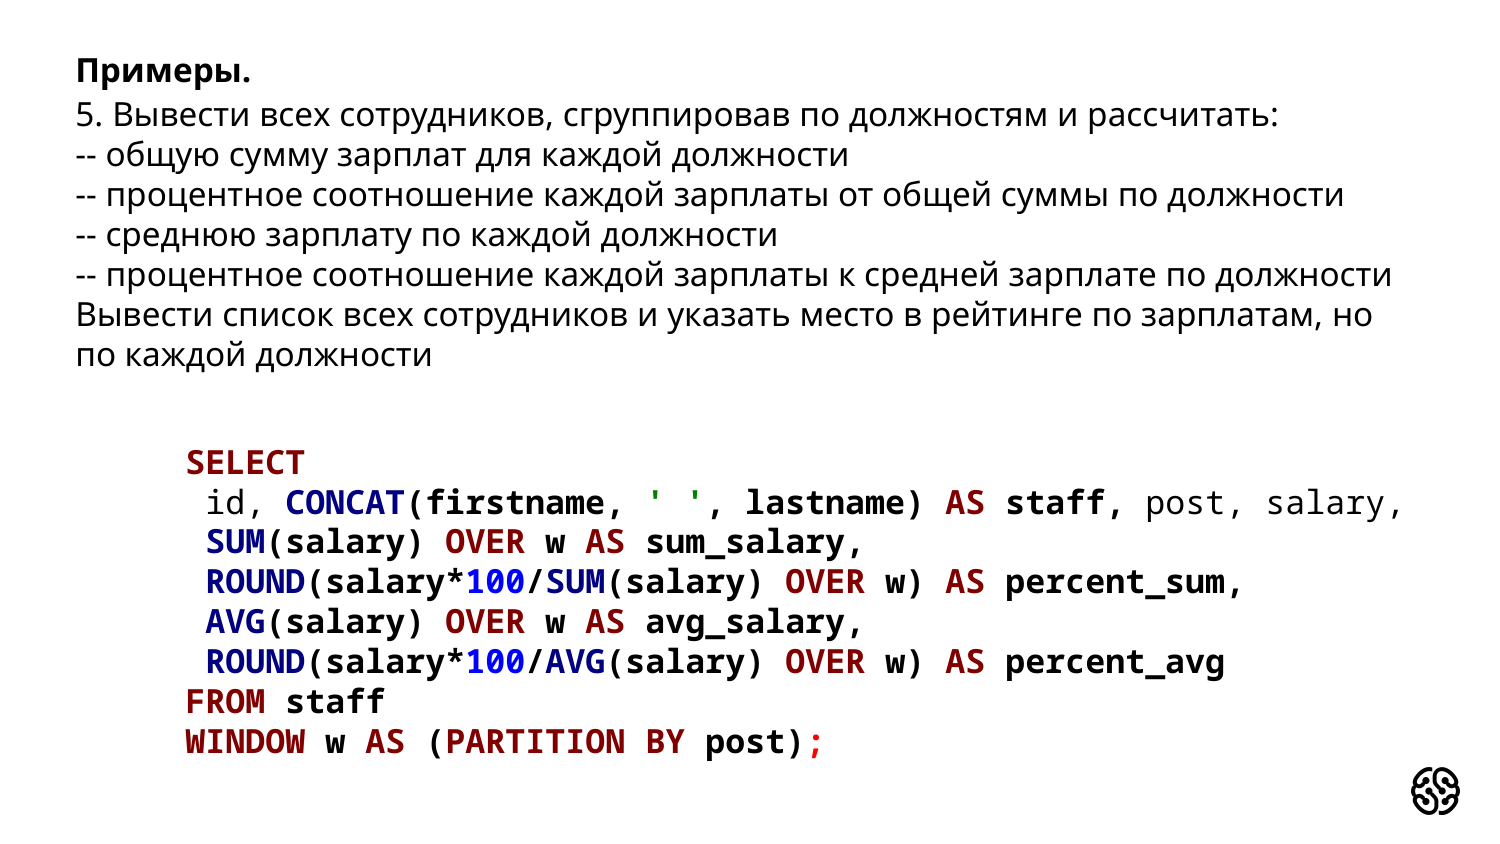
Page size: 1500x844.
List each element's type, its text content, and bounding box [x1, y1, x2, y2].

title Примеры. [75, 43, 1376, 93]
picture [1411, 768, 1460, 815]
text_box 5. Вывести всех сотрудников, сгруппировав по должностям и рассчитать: -- общую сумму зарплат для каждой должности -- процентное соотношение каждой зарплаты от общей суммы по должности -- среднюю зарплату по каждой должности -- процентное соотношение каждой зарплаты к средней зарплате по должности Вывести список всех сотрудников и указать место в рейтинге по зарплатам, но по каждой должности [75, 93, 1421, 506]
text_box SELECT id, CONCAT(firstname, ' ', lastname) AS staff, post, salary, SUM(salary) OVER w AS sum_salary, ROUND(salary*100/SUM(salary) OVER w) AS percent_sum, AVG(salary) OVER w AS avg_salary, ROUND(salary*100/AVG(salary) OVER w) AS percent_avg FROM staff WINDOW w AS (PARTITION BY post); [170, 433, 1500, 768]
